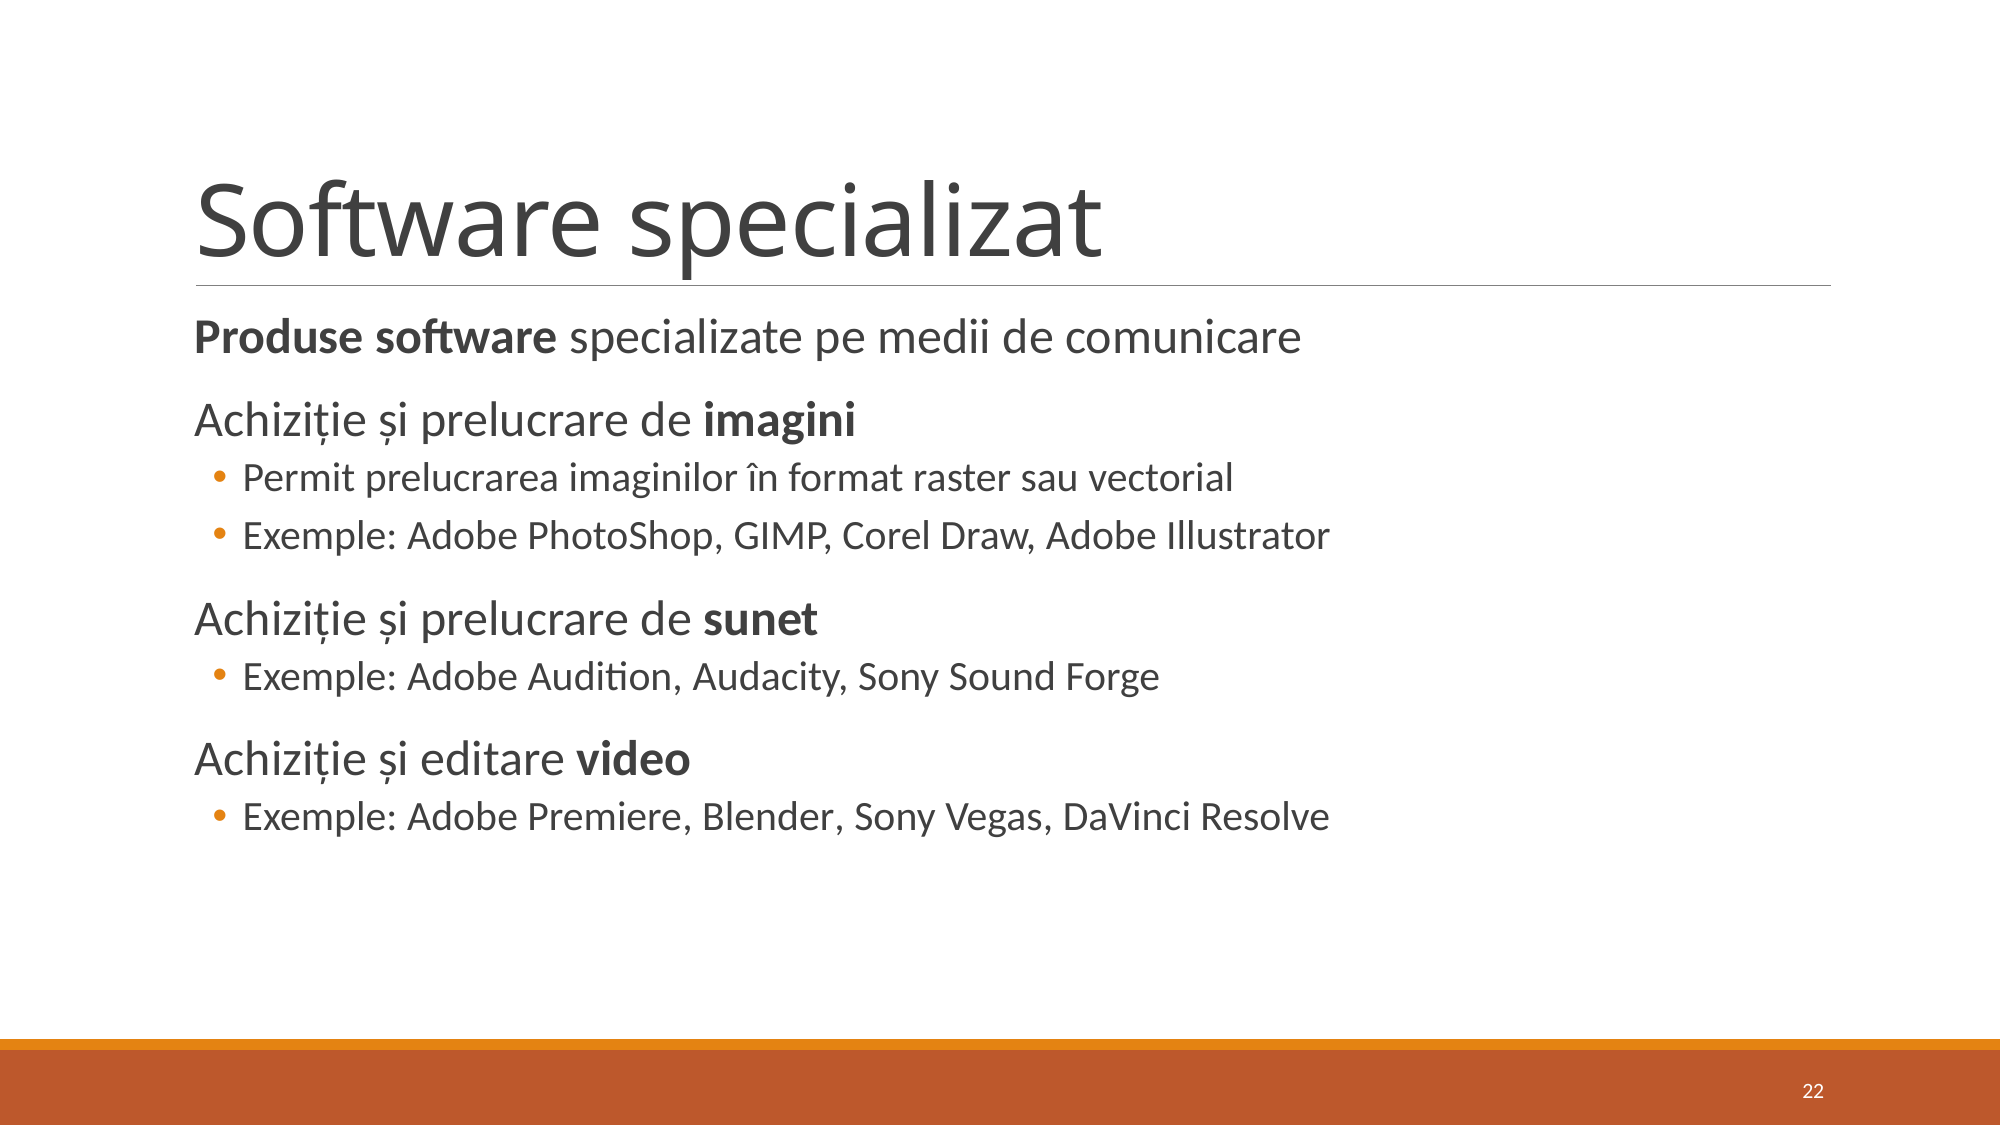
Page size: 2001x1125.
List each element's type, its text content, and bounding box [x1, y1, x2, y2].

title Software specializat [179, 47, 1830, 285]
slide_number 22 [1624, 1059, 1840, 1120]
list Produse software specializate pe medii de comunicare Achiziție și prelucrare de imagini Permit prelucrarea imaginilor în format raster sau vectorial Exemple: Adobe PhotoShop, GIMP, Corel Draw, Adobe Illustrator Achiziție și prelucrare de sunet Exemple: Adobe Audition, Audacity, Sony Sound Forge Achiziție și editare video Exemple: Adobe Premiere, Blender, Sony Vegas, DaVinci Resolve [179, 302, 1830, 963]
